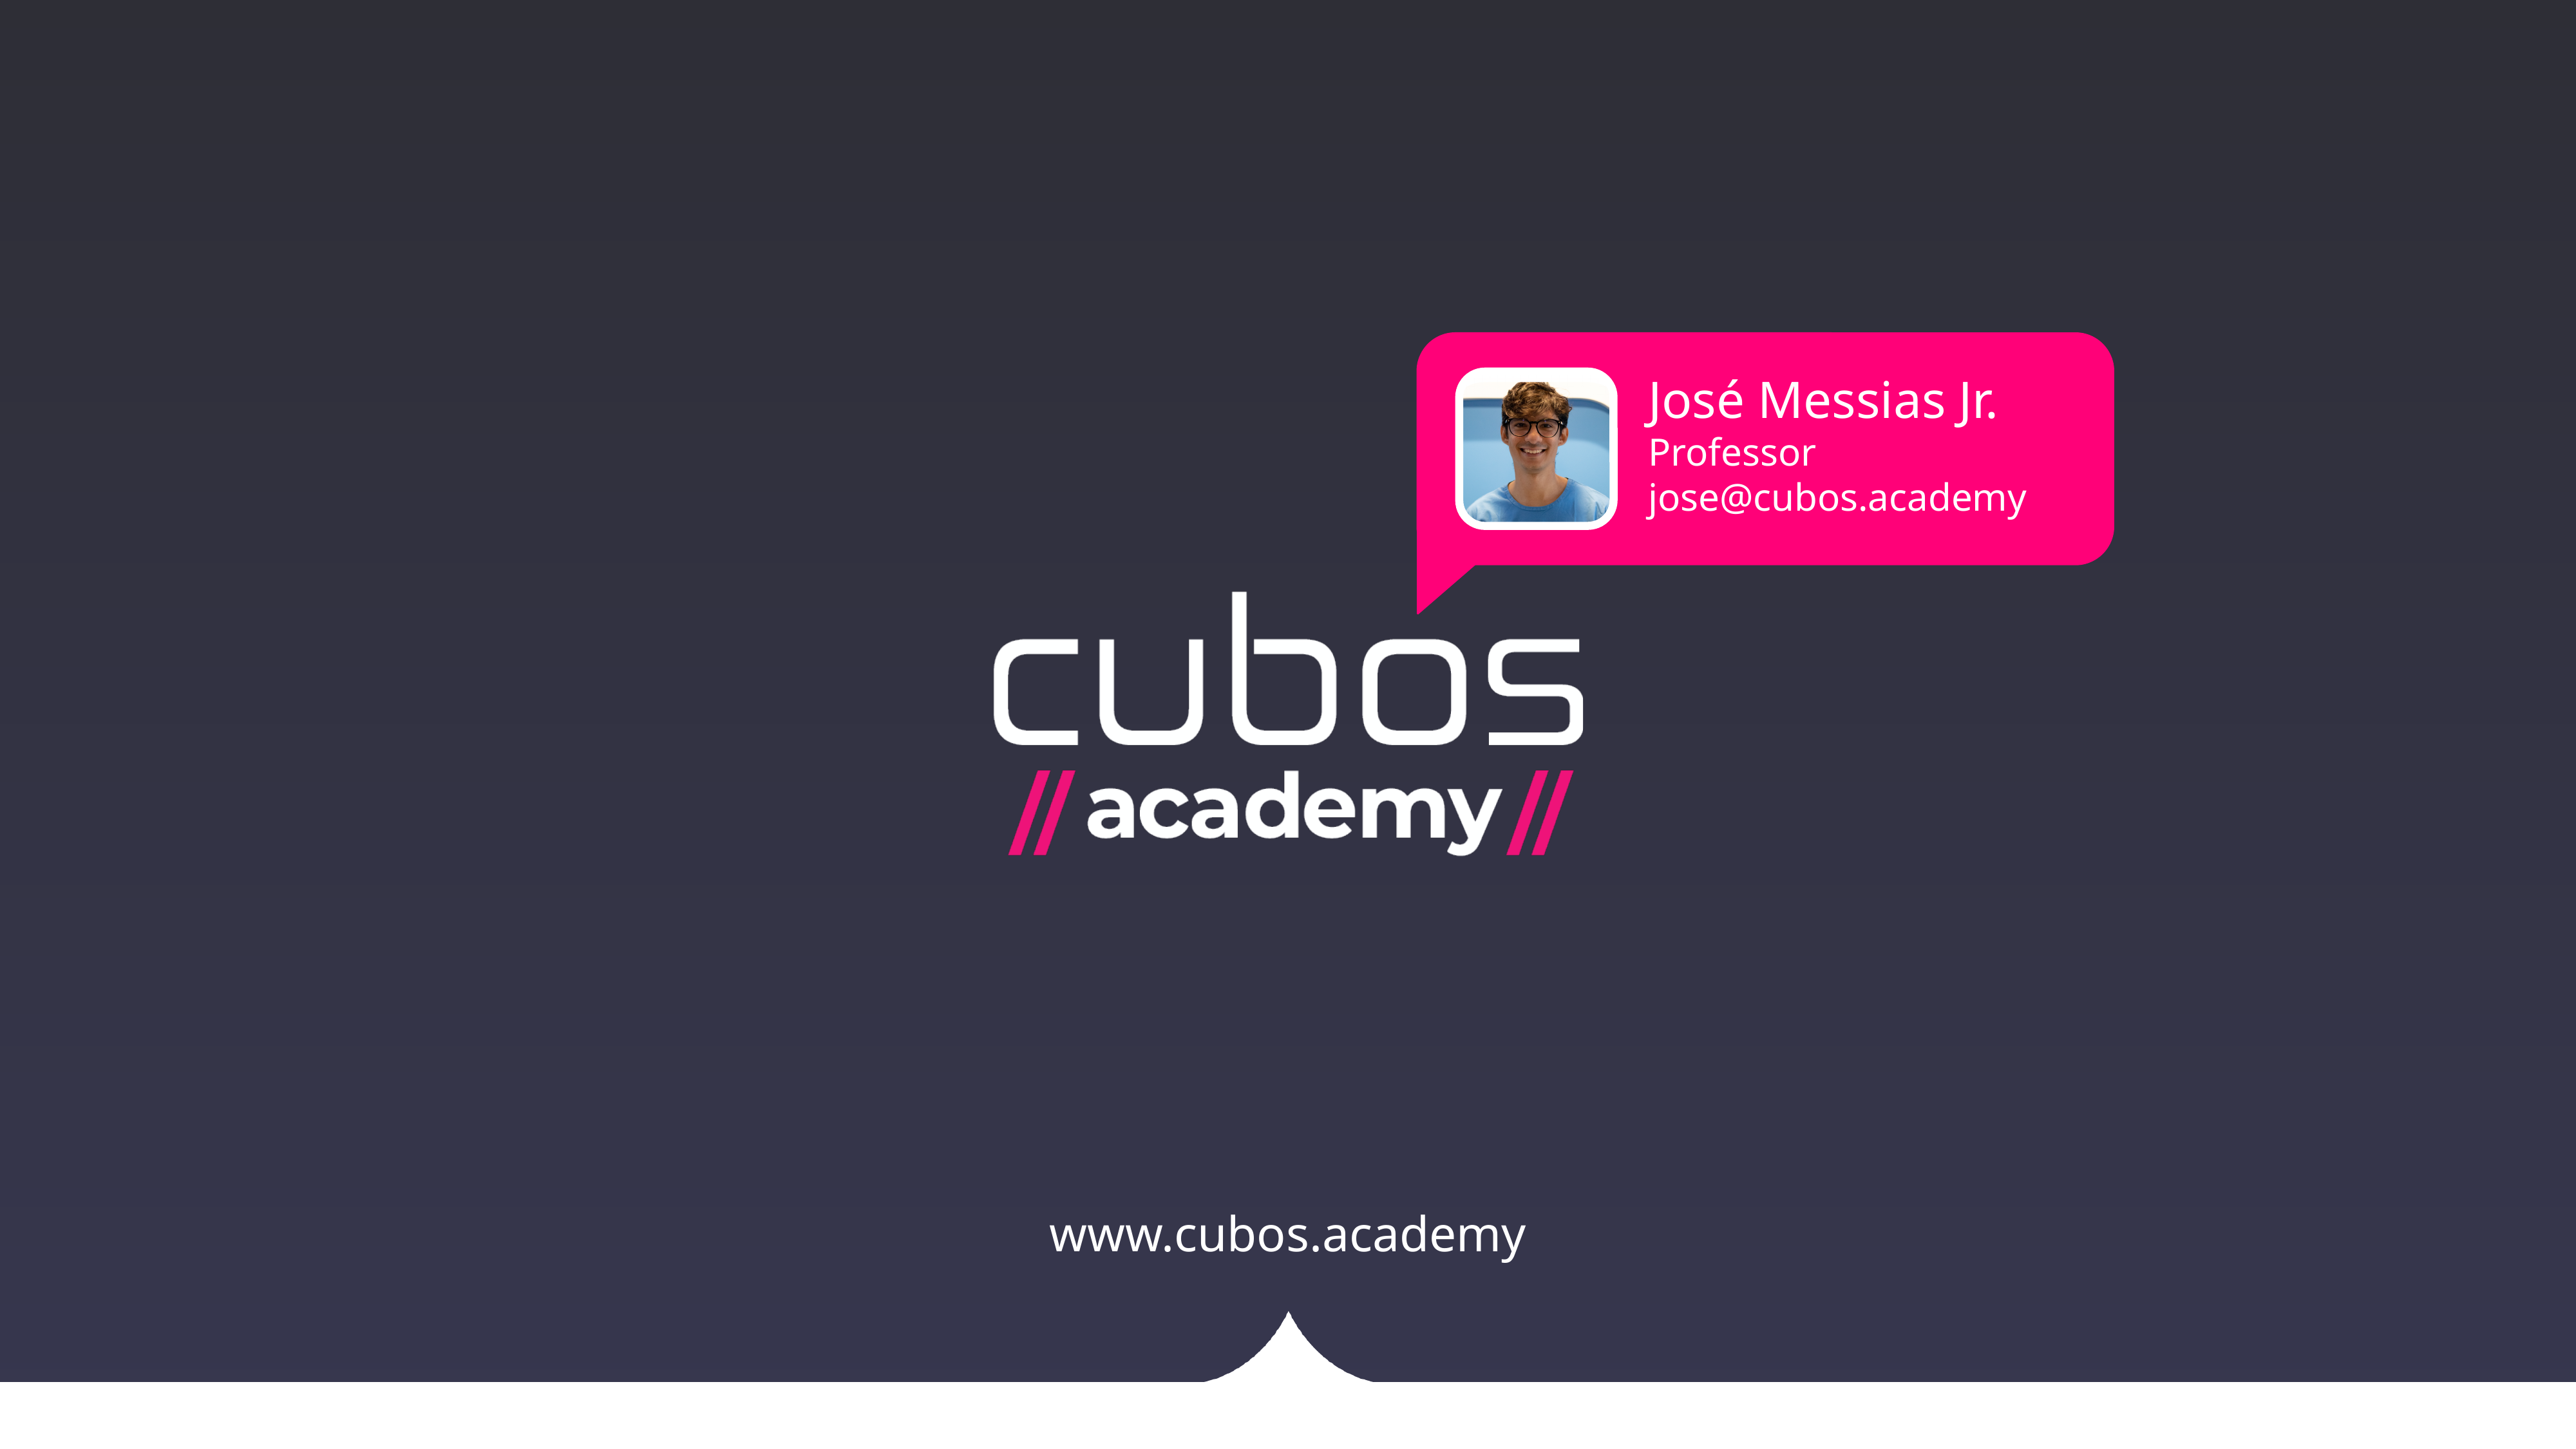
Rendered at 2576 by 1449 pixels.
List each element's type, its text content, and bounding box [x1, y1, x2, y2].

picture [992, 540, 1584, 909]
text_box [0, 1307, 2576, 1449]
text_box www.cubos.academy [777, 1193, 1799, 1305]
picture [1459, 371, 1614, 529]
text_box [1416, 332, 2115, 614]
